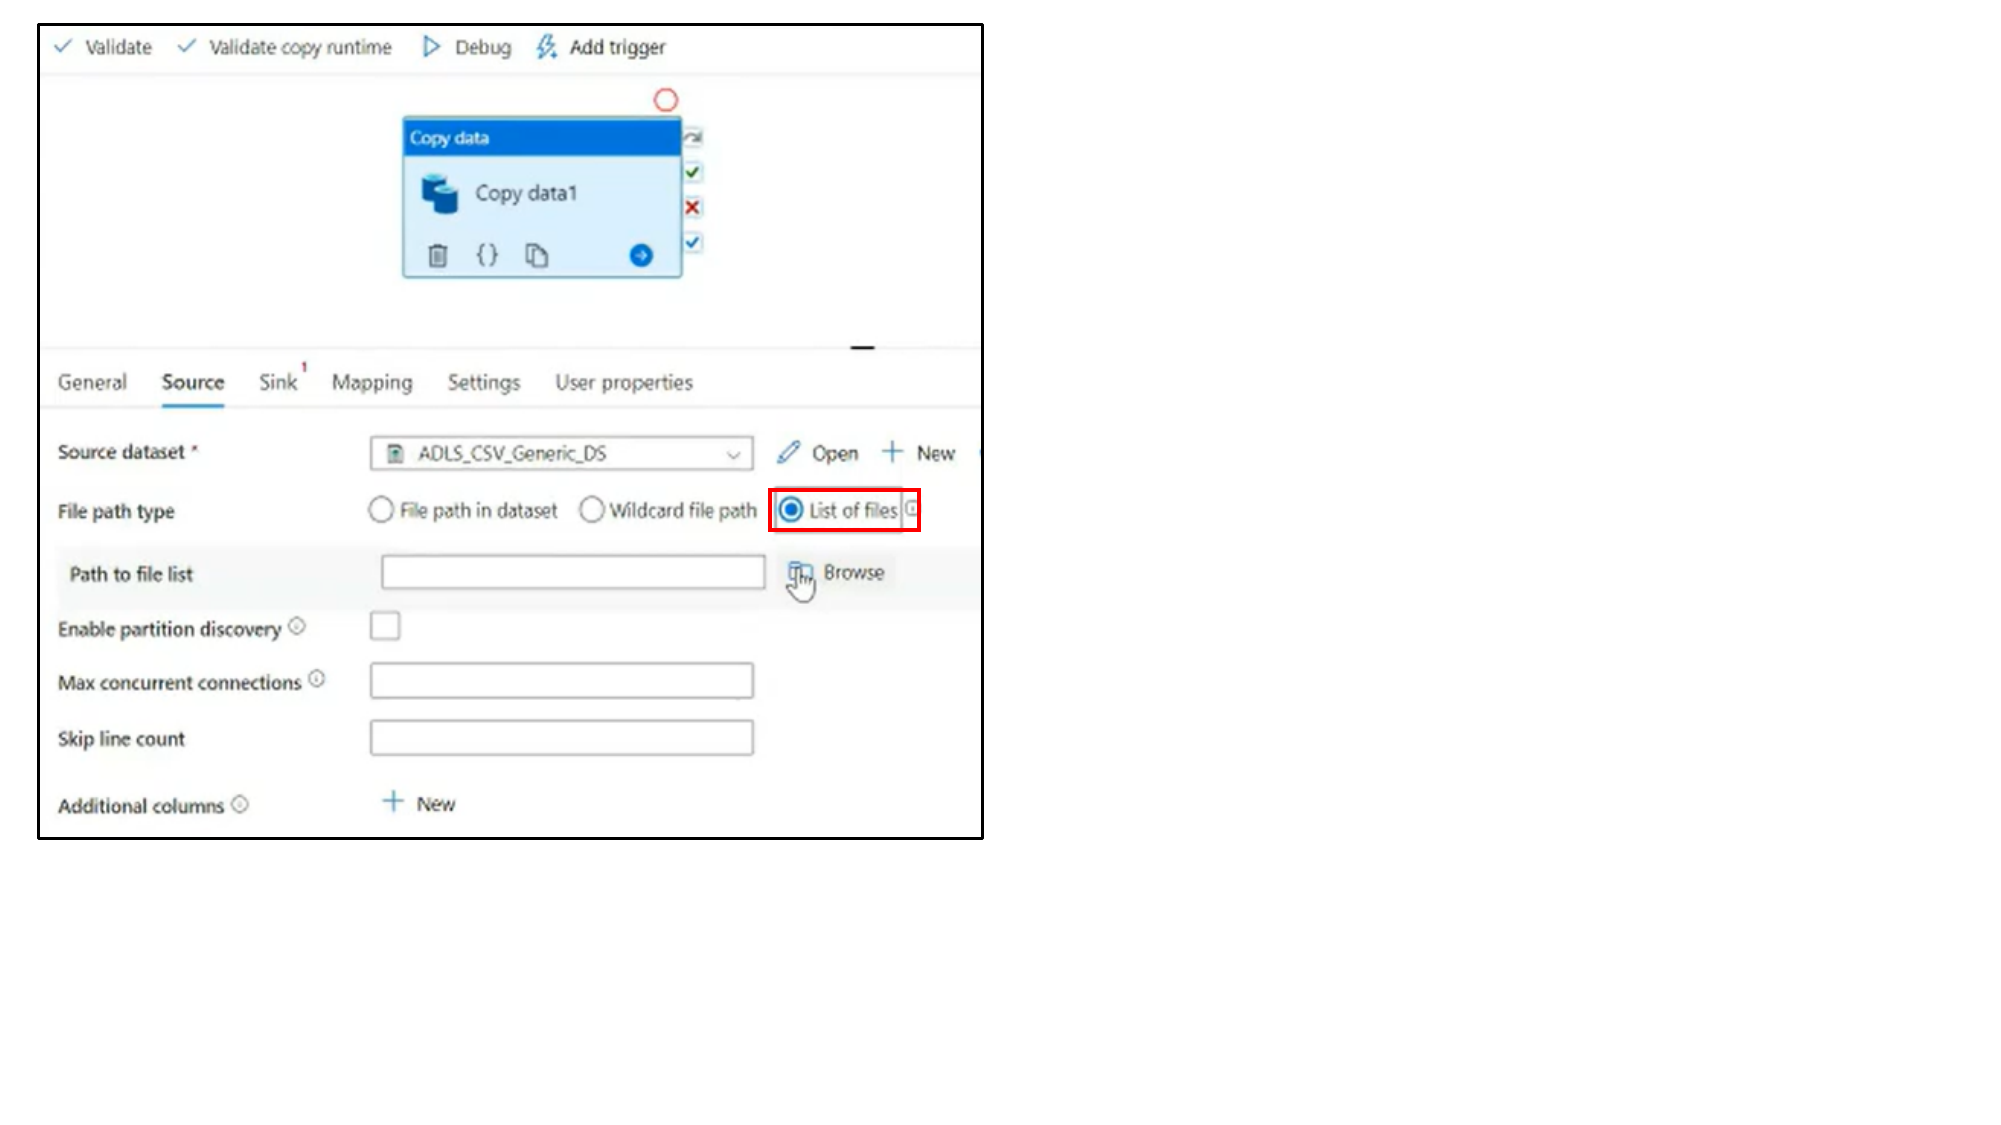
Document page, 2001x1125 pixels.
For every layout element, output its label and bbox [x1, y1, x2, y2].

picture [39, 25, 982, 838]
